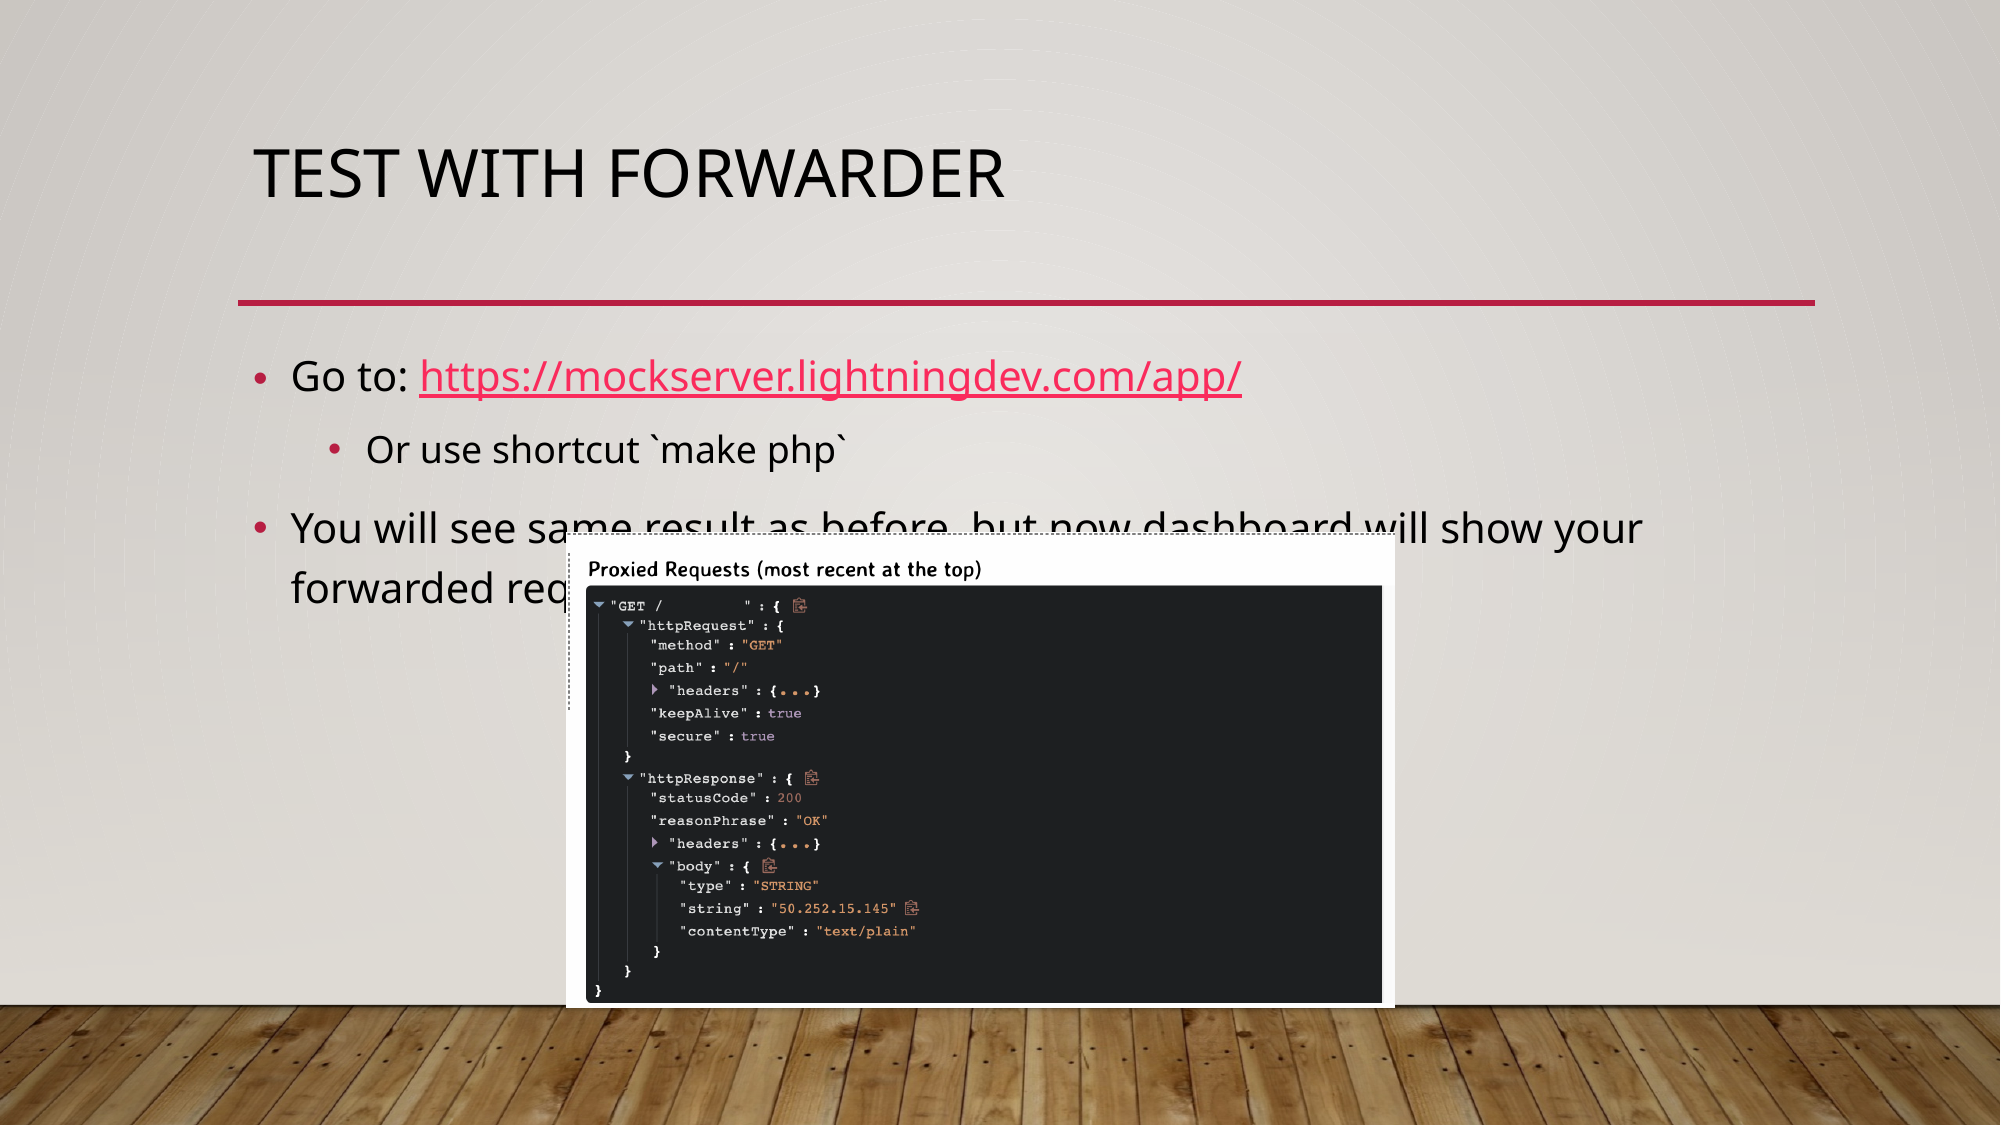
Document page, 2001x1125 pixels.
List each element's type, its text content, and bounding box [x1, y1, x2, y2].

list Go to: https://mockserver.lightningdev.com/app/ Or use shortcut `make php` You will see same result as before, but now dashboard will show your forwarded request. [238, 330, 1814, 897]
picture [0, 531, 2000, 1125]
title Test with FORWARDER [238, 131, 1814, 305]
